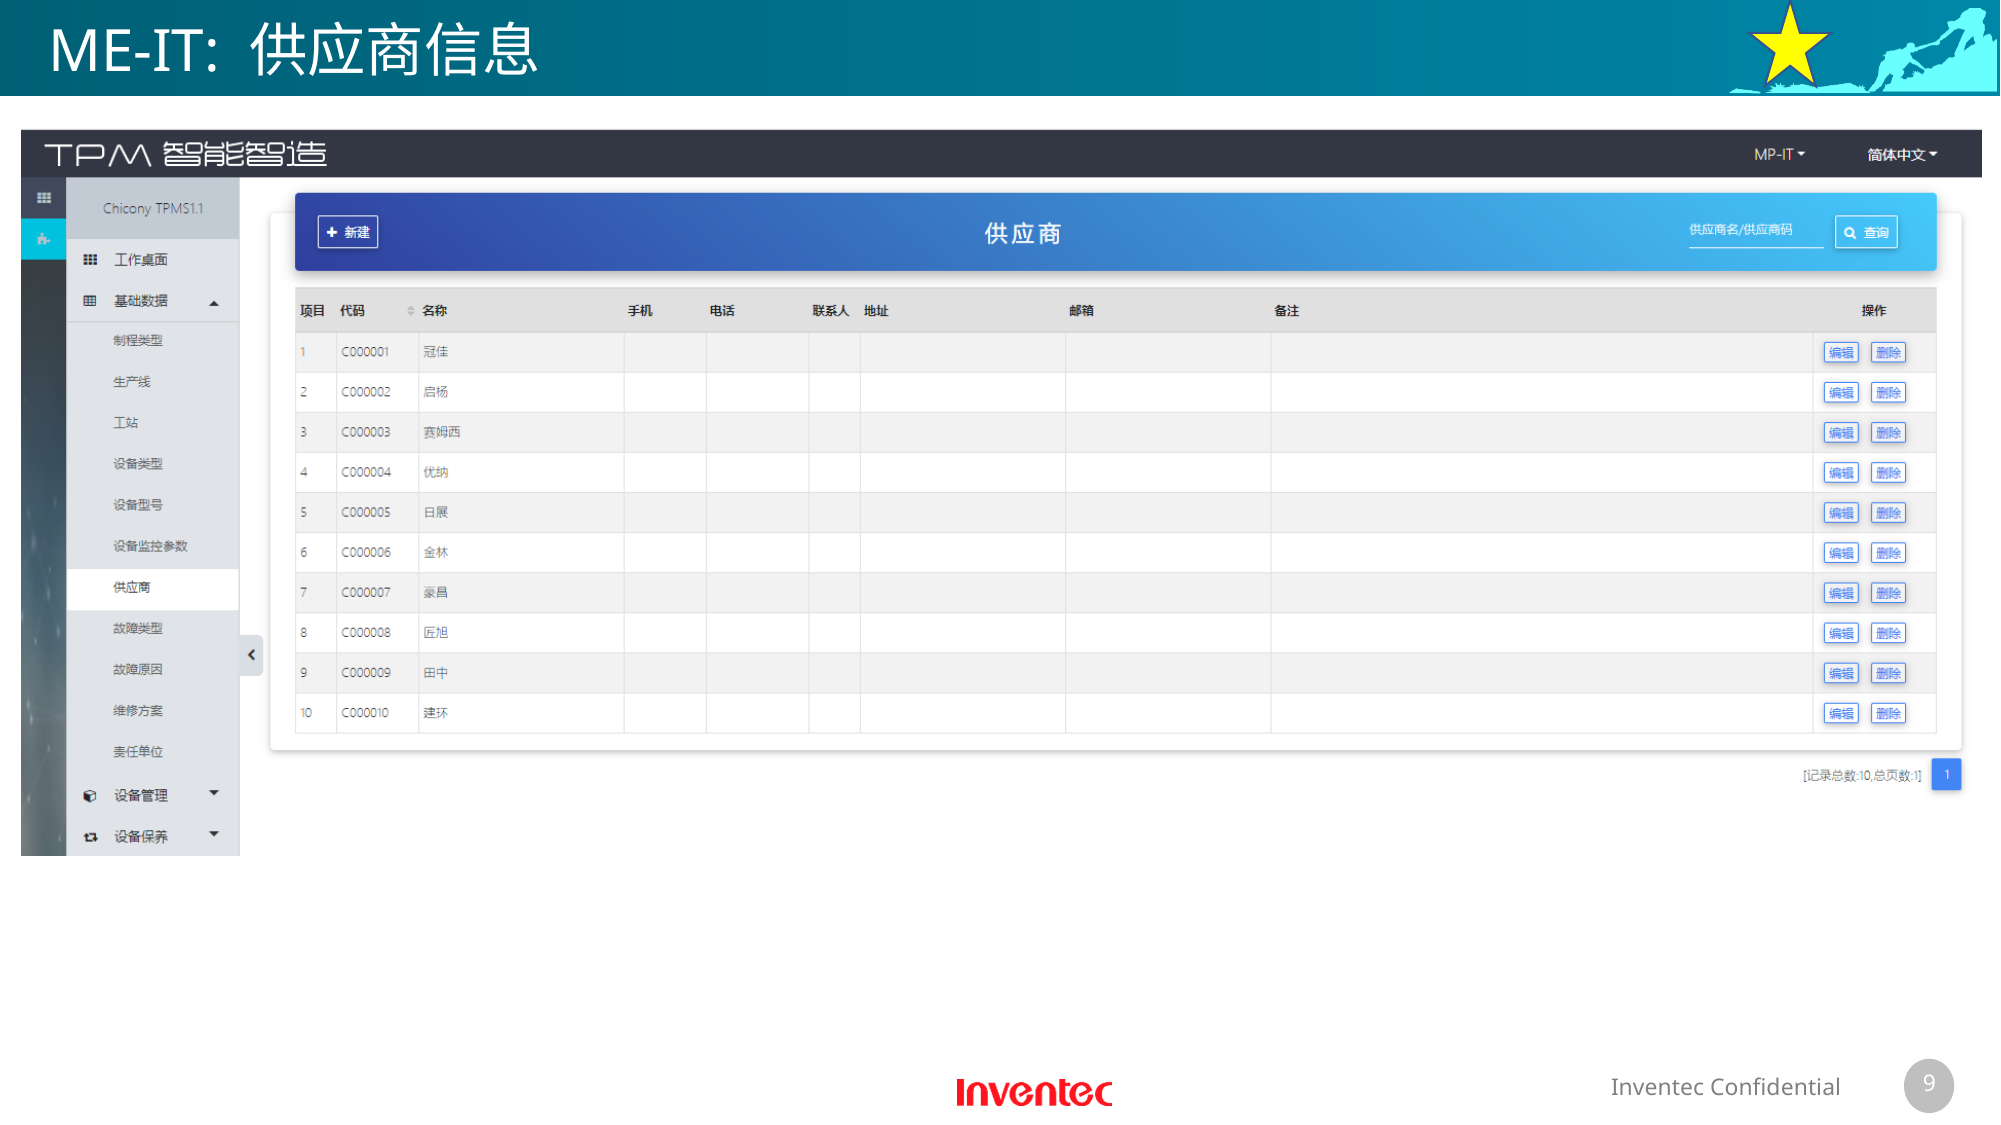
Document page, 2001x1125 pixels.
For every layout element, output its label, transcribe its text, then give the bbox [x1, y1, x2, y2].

picture [957, 1079, 1112, 1106]
text_box [1746, 0, 1835, 89]
picture [20, 128, 1982, 856]
title ME-IT: 供应商信息 [33, 13, 561, 93]
